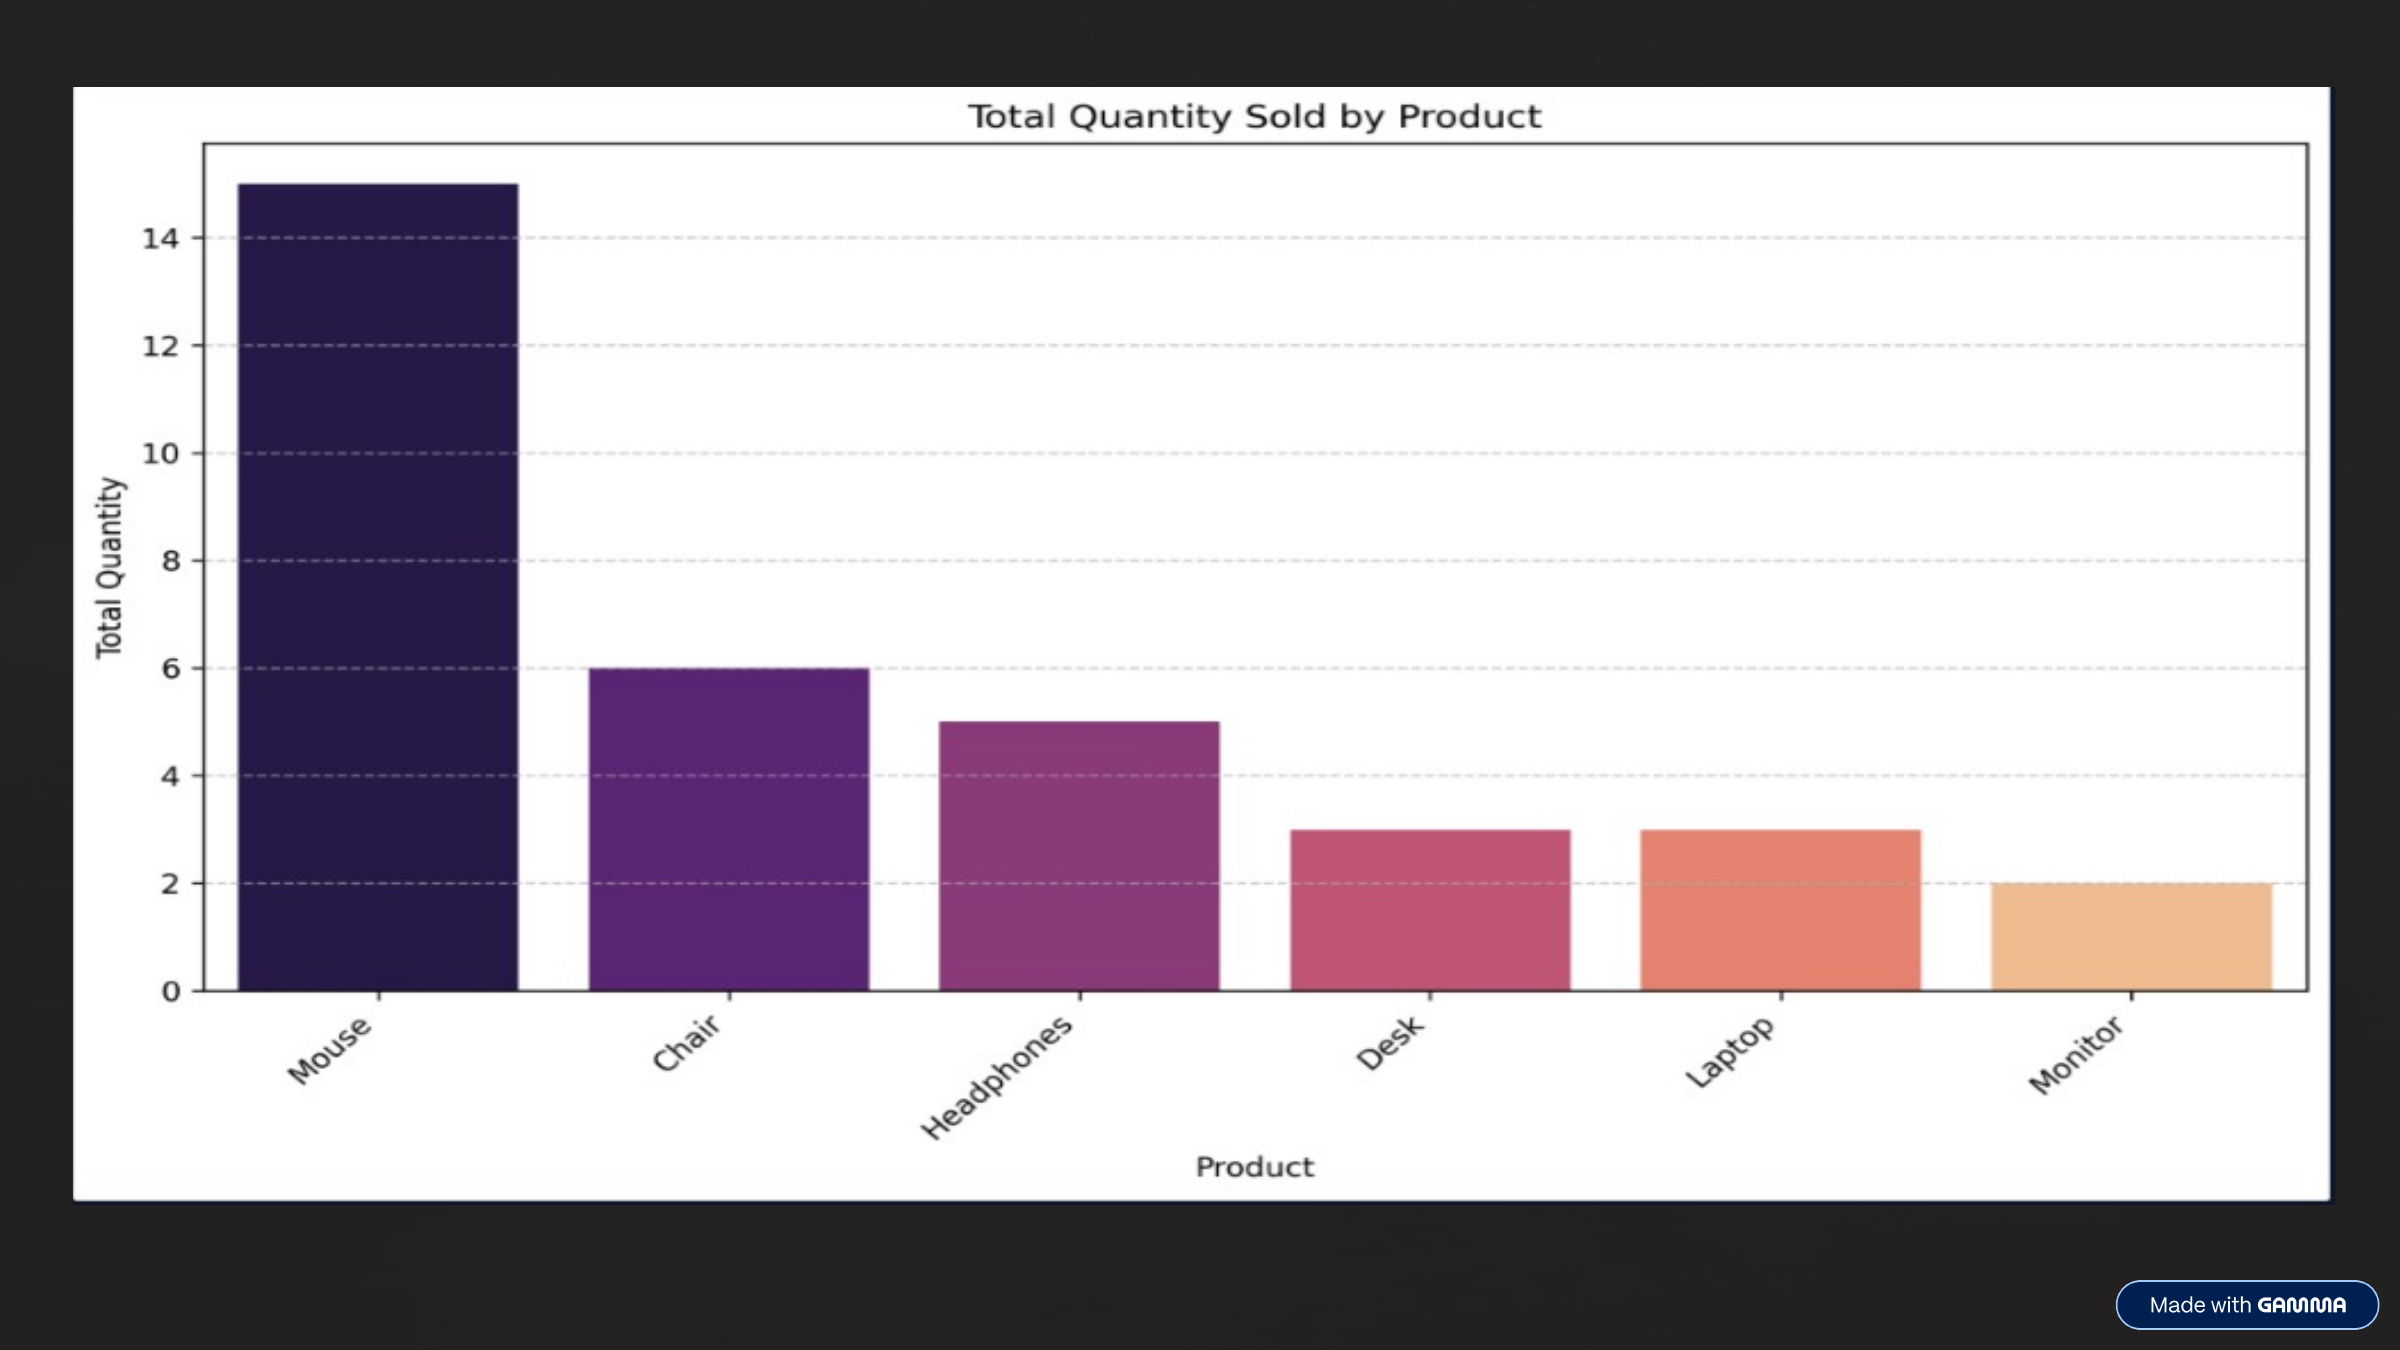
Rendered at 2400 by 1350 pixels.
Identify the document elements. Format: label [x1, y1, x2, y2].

picture [72, 87, 2336, 1205]
picture [2106, 1271, 2389, 1339]
